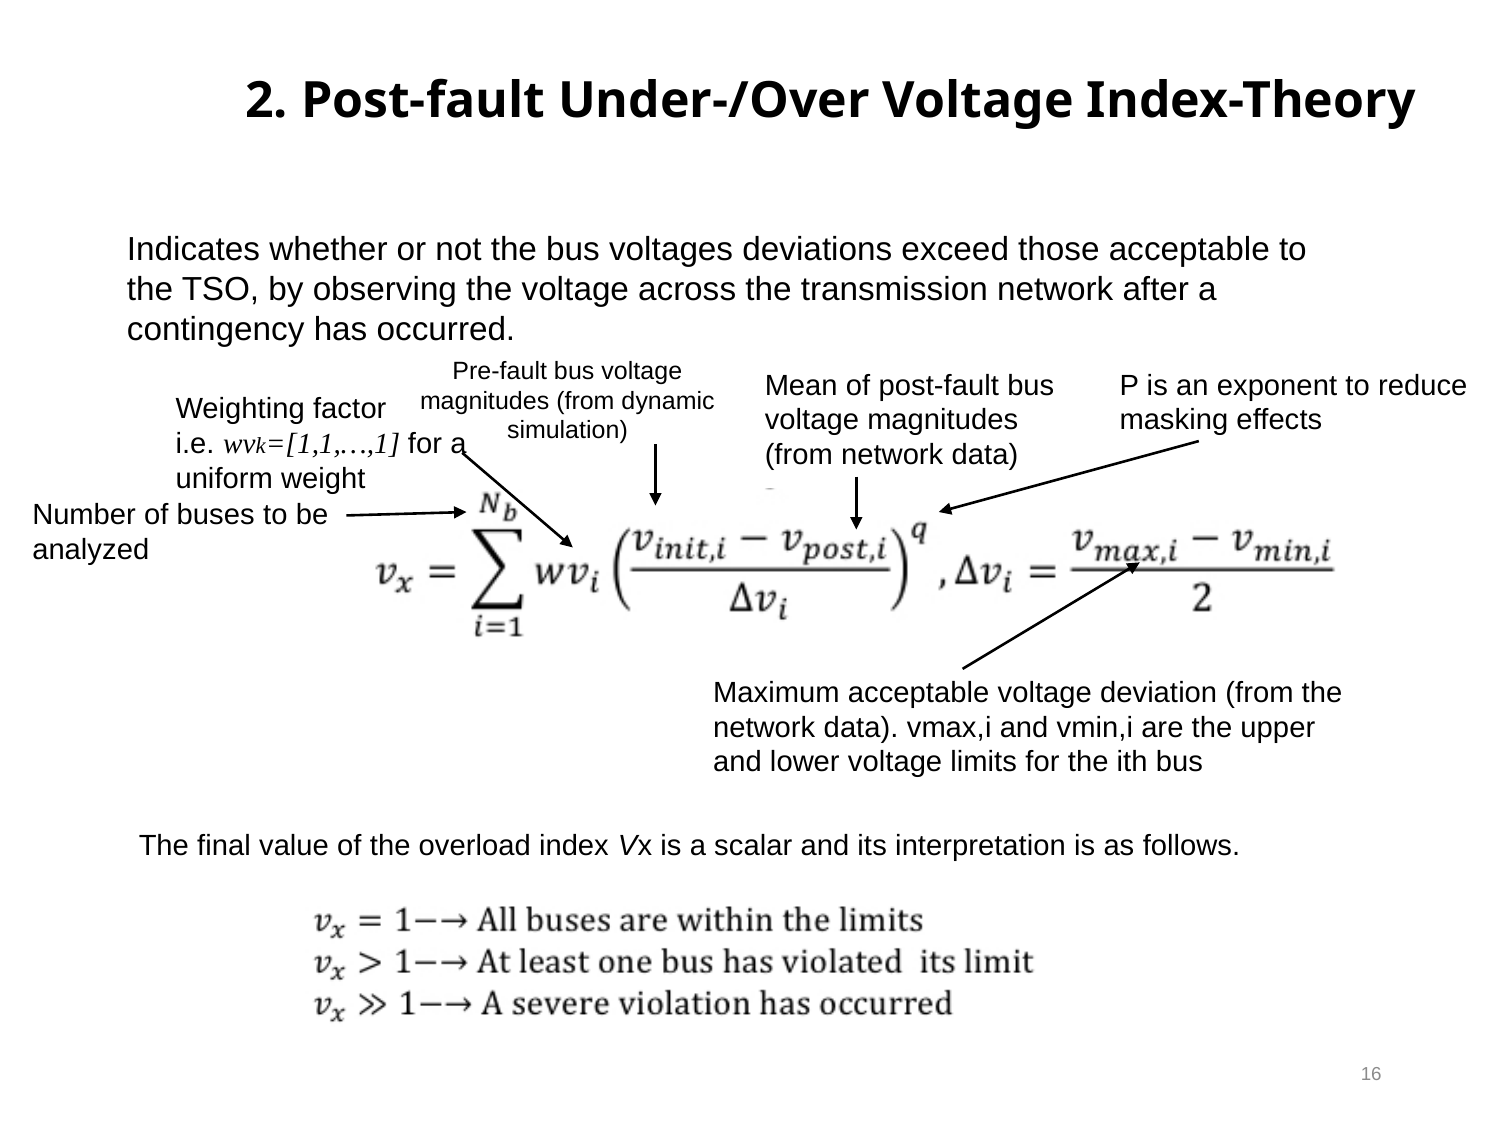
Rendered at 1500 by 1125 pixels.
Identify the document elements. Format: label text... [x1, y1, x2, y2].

text_box P is an exponent to reduce masking effects [1104, 358, 1500, 444]
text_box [462, 452, 573, 548]
text_box Pre-fault bus voltage magnitudes (from dynamic simulation) [371, 346, 764, 452]
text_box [346, 511, 467, 516]
text_box The final value of the overload index Vx is a scalar and its interpretation is as follows. [124, 819, 1388, 869]
text_box Maximum acceptable voltage deviation (from the network data). vmax,i and vmin,i are the upper and lower voltage limits for the ith bus [698, 665, 1376, 786]
text_box Number of buses to be analyzed [17, 488, 324, 573]
picture [324, 488, 1354, 643]
text_box Weighting factor i.e. wvk=[1,1,…,1] for a uniform weight [160, 382, 491, 488]
text_box Mean of post-fault bus voltage magnitudes (from network data) [750, 358, 1104, 478]
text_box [938, 441, 1199, 512]
slide_number 16 [1059, 1042, 1397, 1103]
picture [289, 893, 1049, 1046]
title 2. Post-fault Under-/Over Voltage Index-Theory [230, 66, 1483, 183]
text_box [962, 562, 1140, 669]
text_box Indicates whether or not the bus voltages deviations exceed those acceptable to the TSO, by observing the voltage across the transmission network after a contingency has occurred. [112, 219, 1376, 355]
